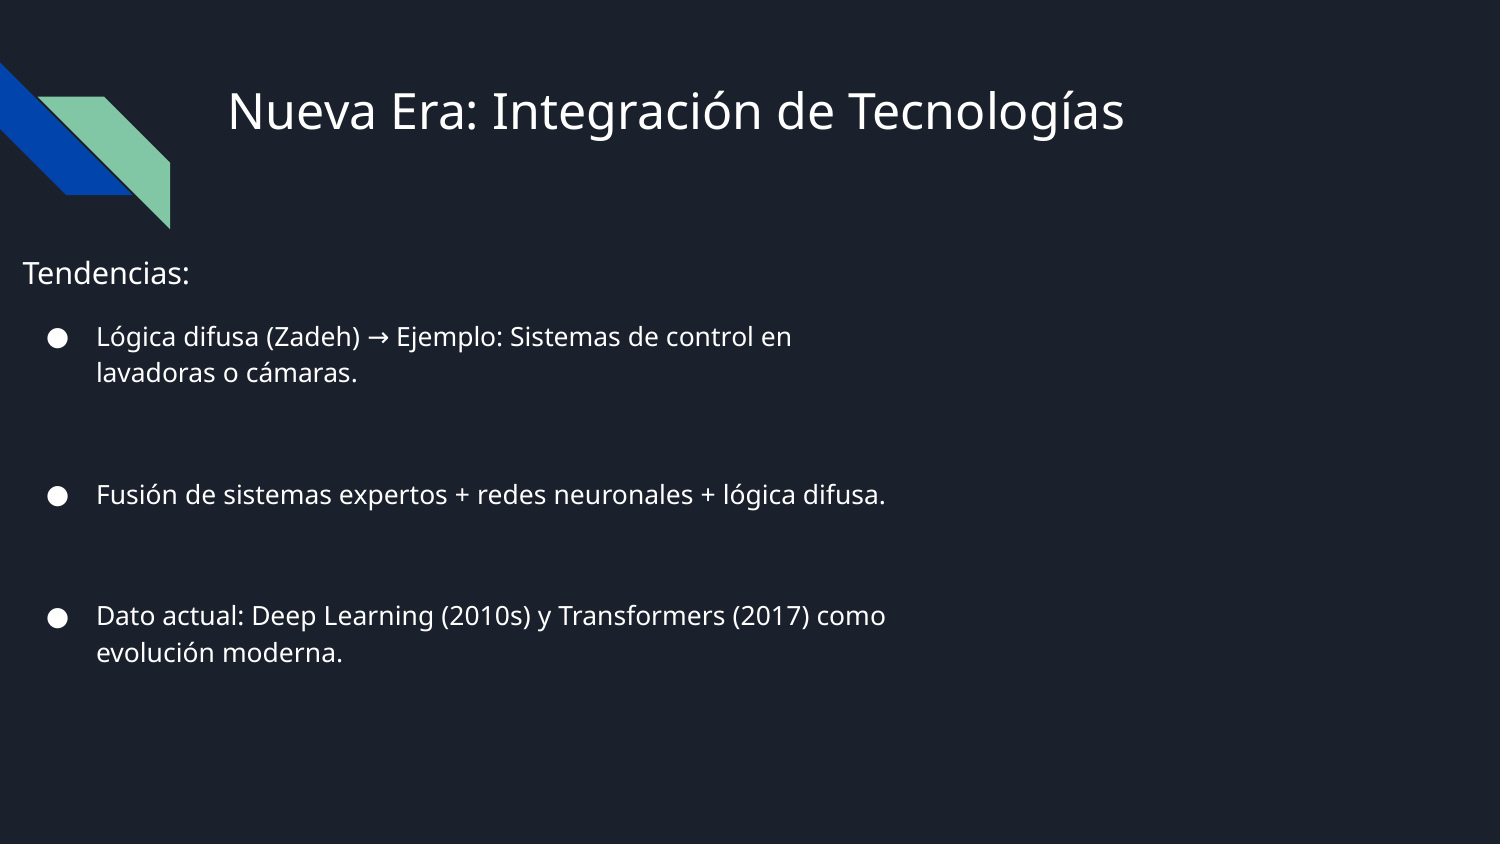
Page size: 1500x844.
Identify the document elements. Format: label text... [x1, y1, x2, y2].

list Tendencias: Lógica difusa (Zadeh) → Ejemplo: Sistemas de control en lavadoras o cámaras. Fusión de sistemas expertos + redes neuronales + lógica difusa. Dato actual: Deep Learning (2010s) y Transformers (2017) como evolución moderna. [7, 233, 912, 711]
title Nueva Era: Integración de Tecnologías [212, 64, 1368, 215]
